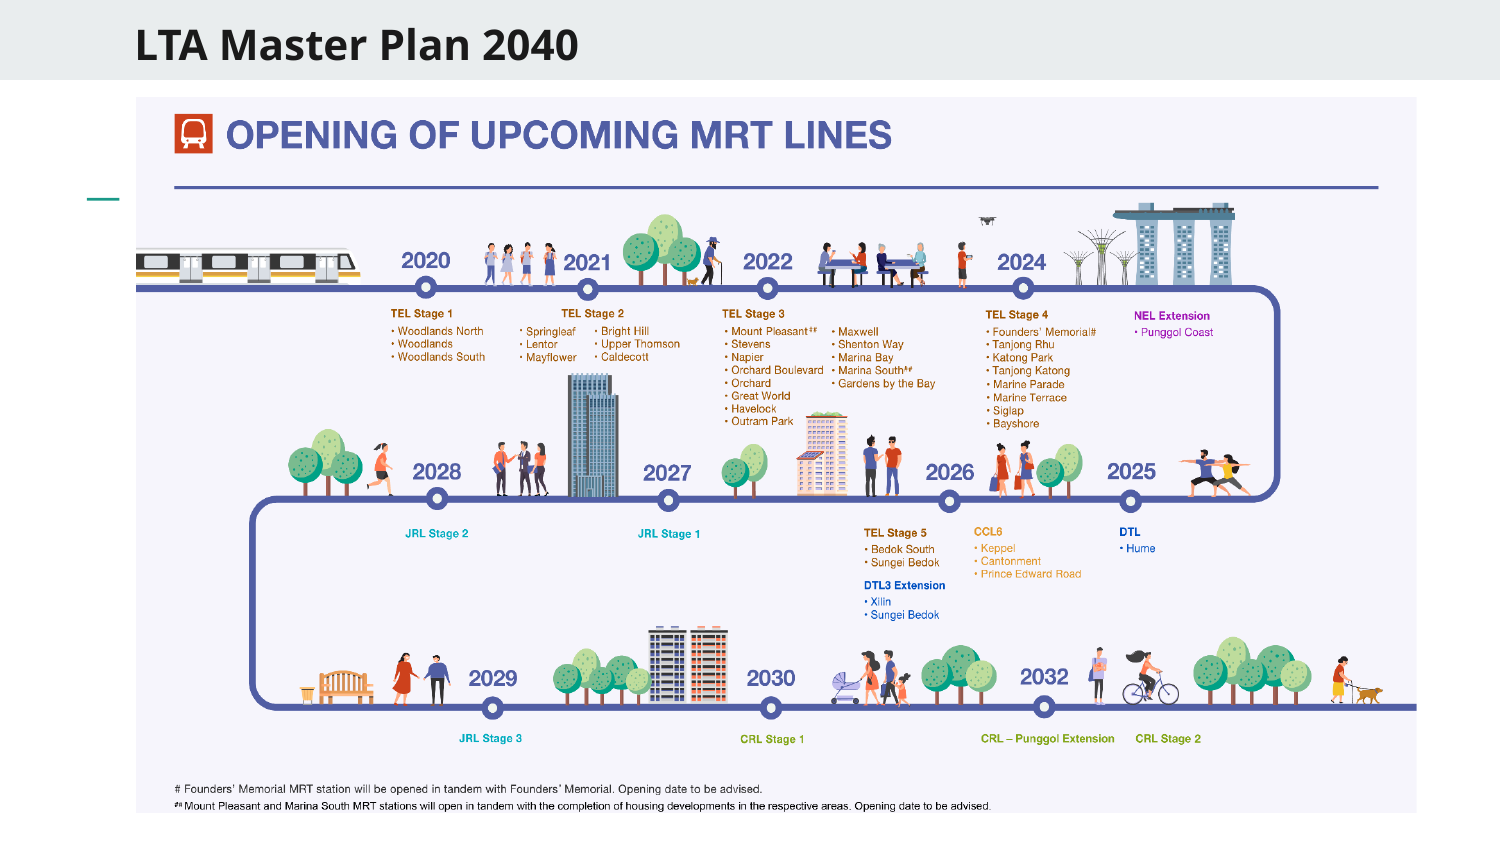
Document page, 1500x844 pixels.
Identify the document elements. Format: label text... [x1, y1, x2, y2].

title LTA Master Plan 2040 [119, 0, 1433, 88]
picture [119, 96, 1433, 813]
